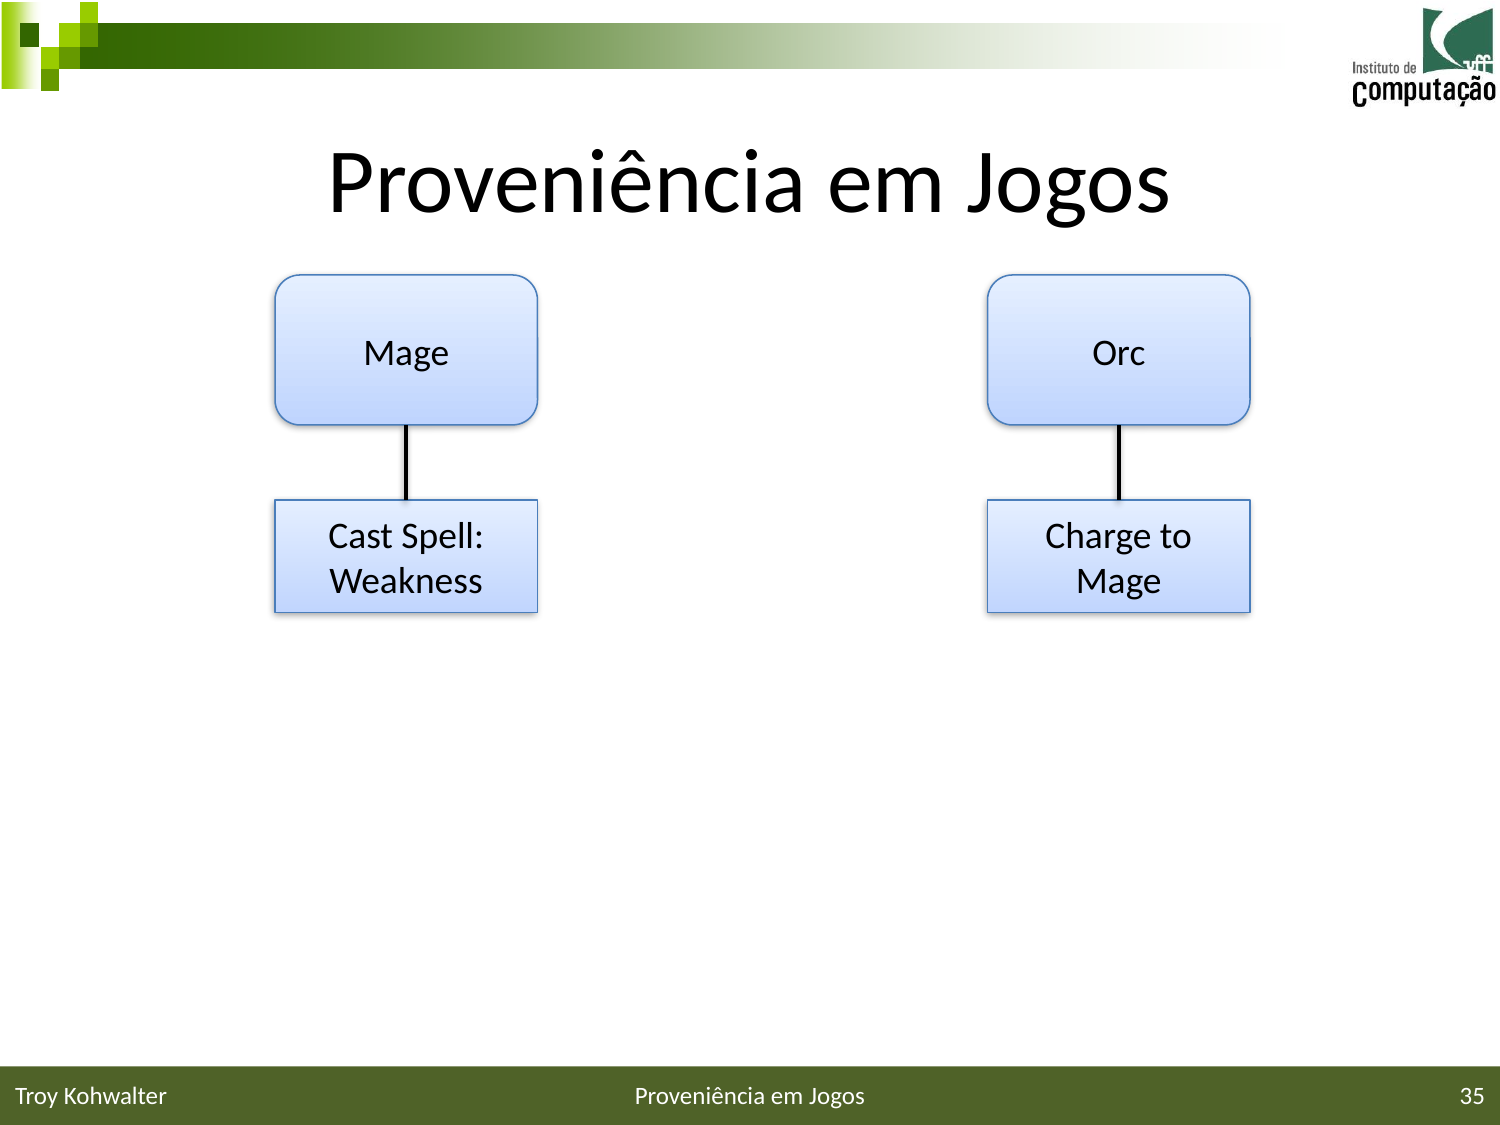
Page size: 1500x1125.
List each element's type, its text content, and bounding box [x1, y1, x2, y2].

text_box Orc [986, 274, 1251, 426]
text_box Charge to Mage [987, 499, 1251, 613]
text_box Mage [274, 274, 539, 426]
slide_number 35 [1149, 1065, 1500, 1125]
title Proveniência em Jogos [75, 82, 1425, 270]
slide_number Troy Kohwalter [0, 1065, 350, 1125]
footer Proveniência em Jogos [512, 1065, 988, 1125]
text_box Cast Spell: Weakness [274, 499, 538, 613]
